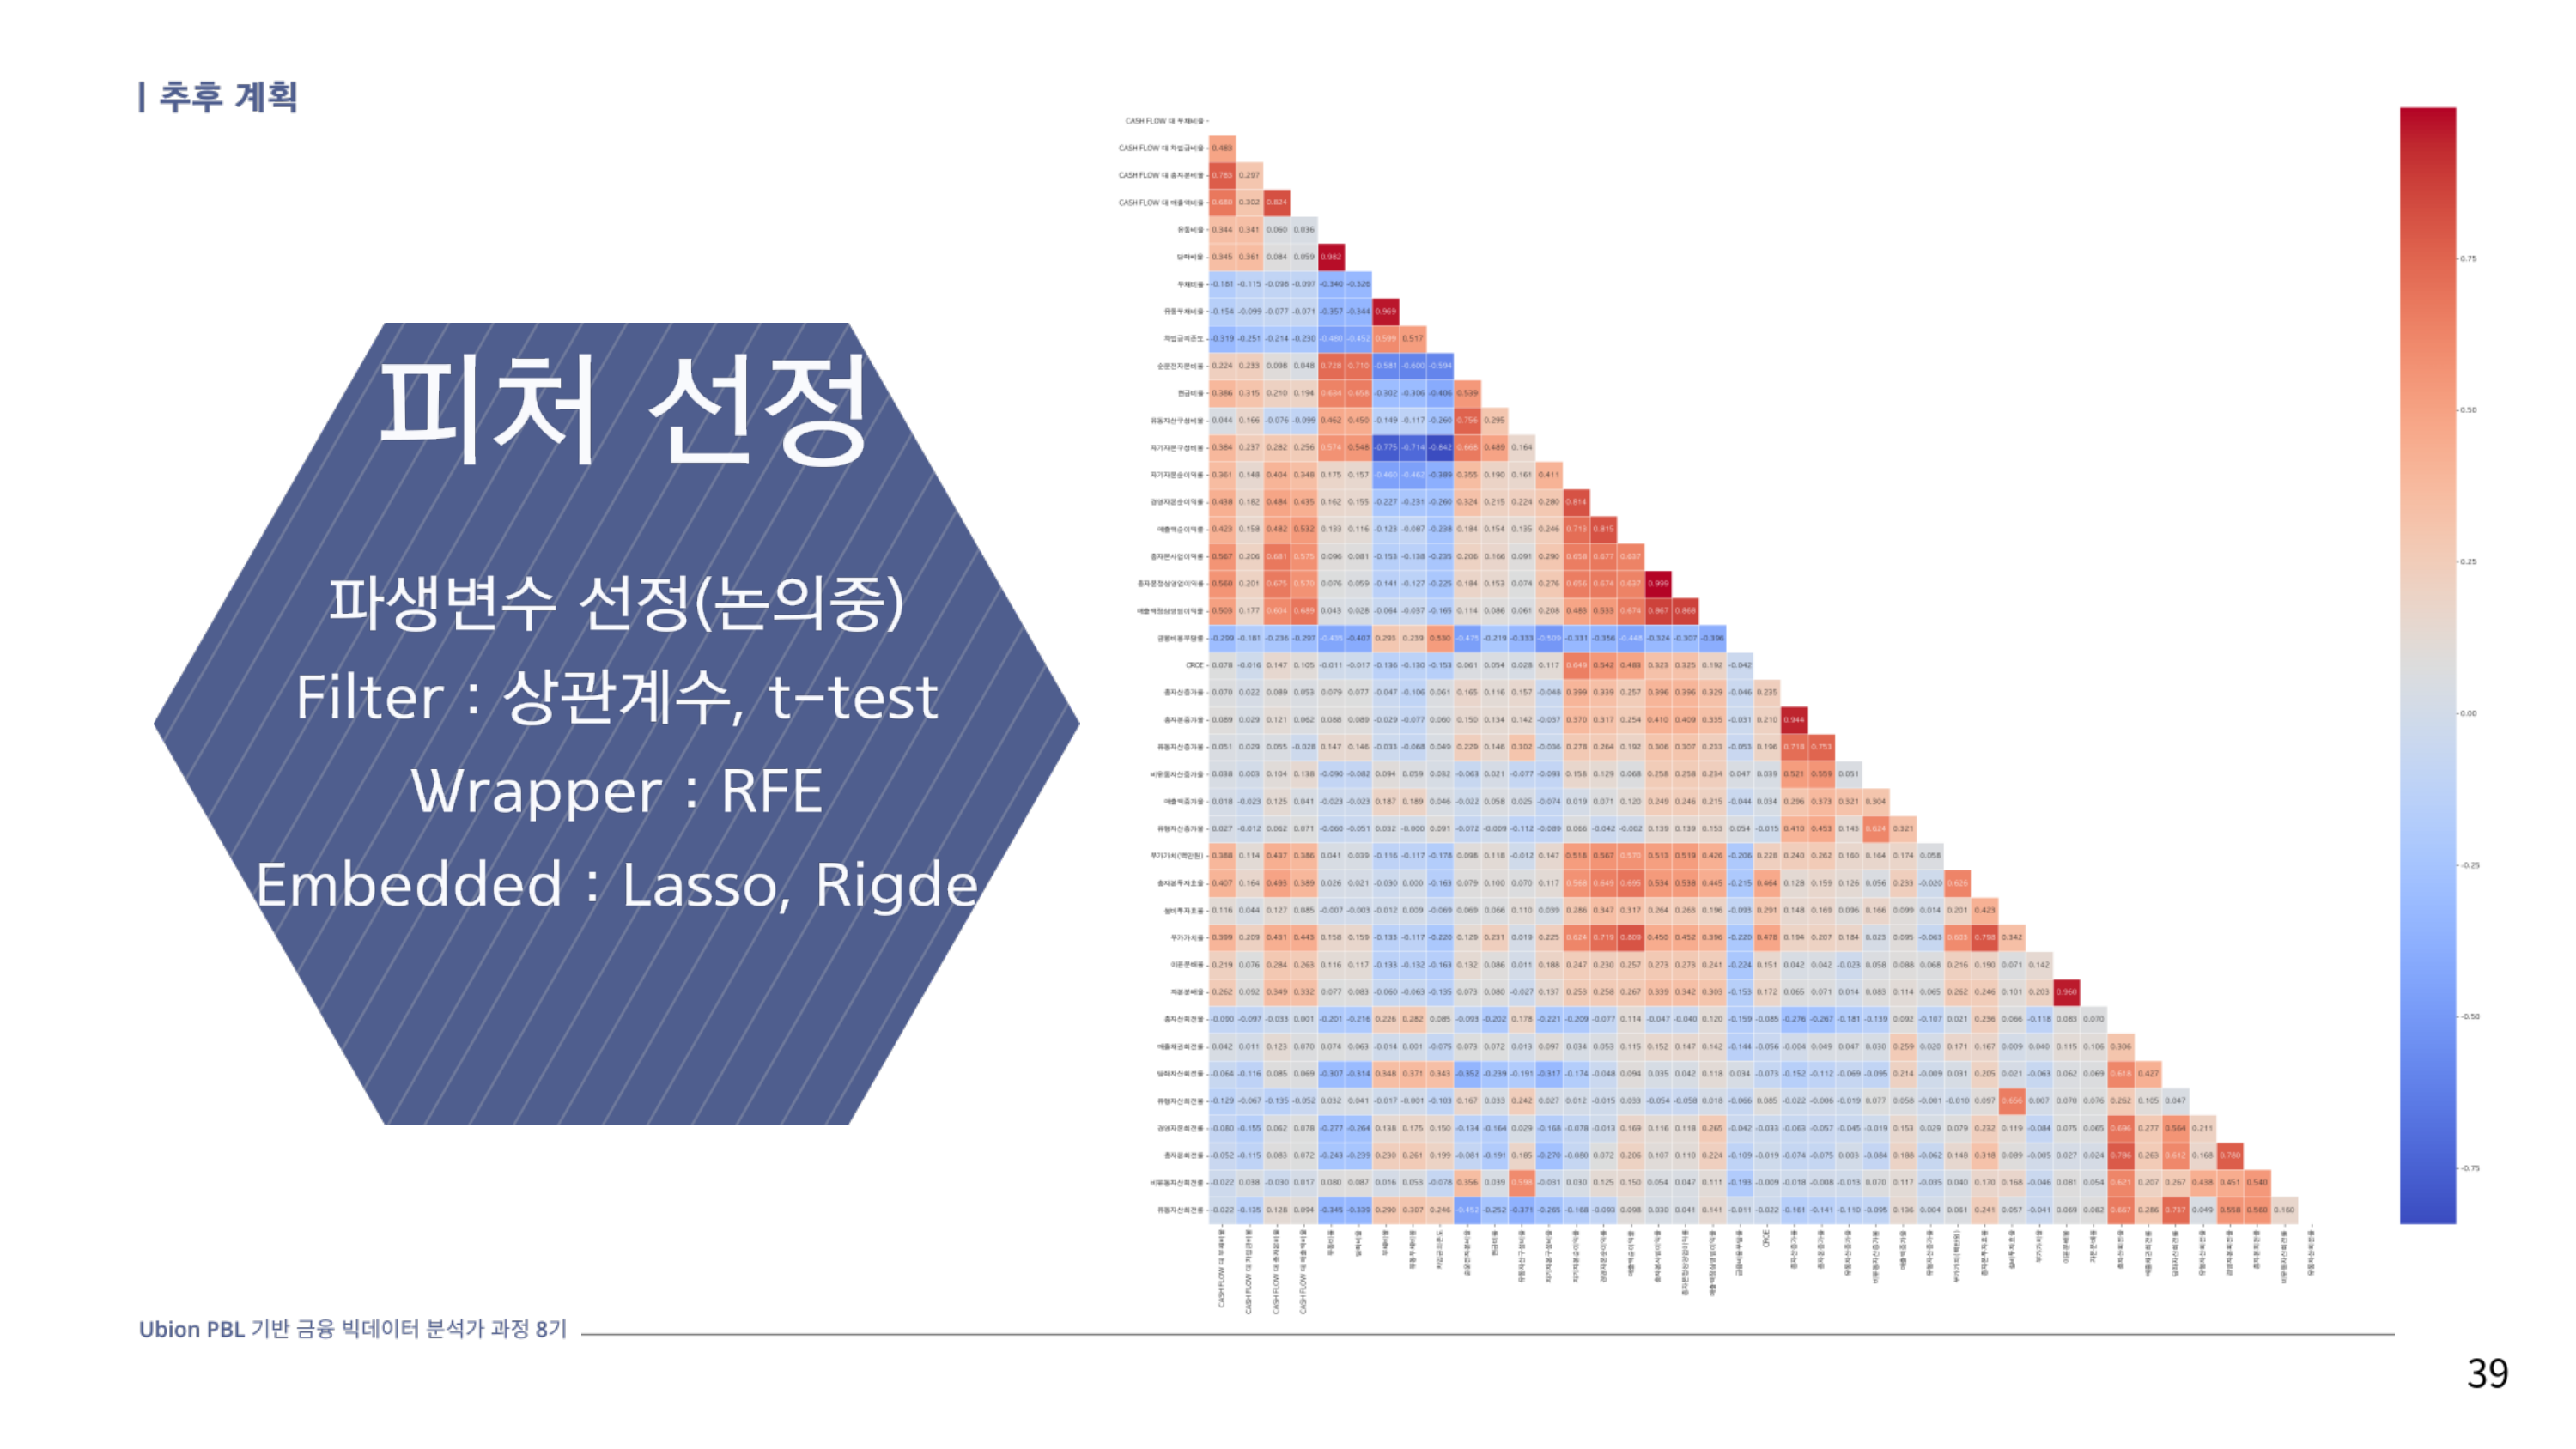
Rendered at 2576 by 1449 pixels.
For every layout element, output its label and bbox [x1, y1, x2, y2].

picture [131, 1307, 587, 1364]
picture [173, 261, 1069, 1080]
text_box [154, 323, 1081, 1125]
text_box [1115, 103, 2485, 1319]
text_box [591, 1331, 2021, 1339]
picture [2026, 1319, 2576, 1437]
picture [99, 61, 341, 153]
